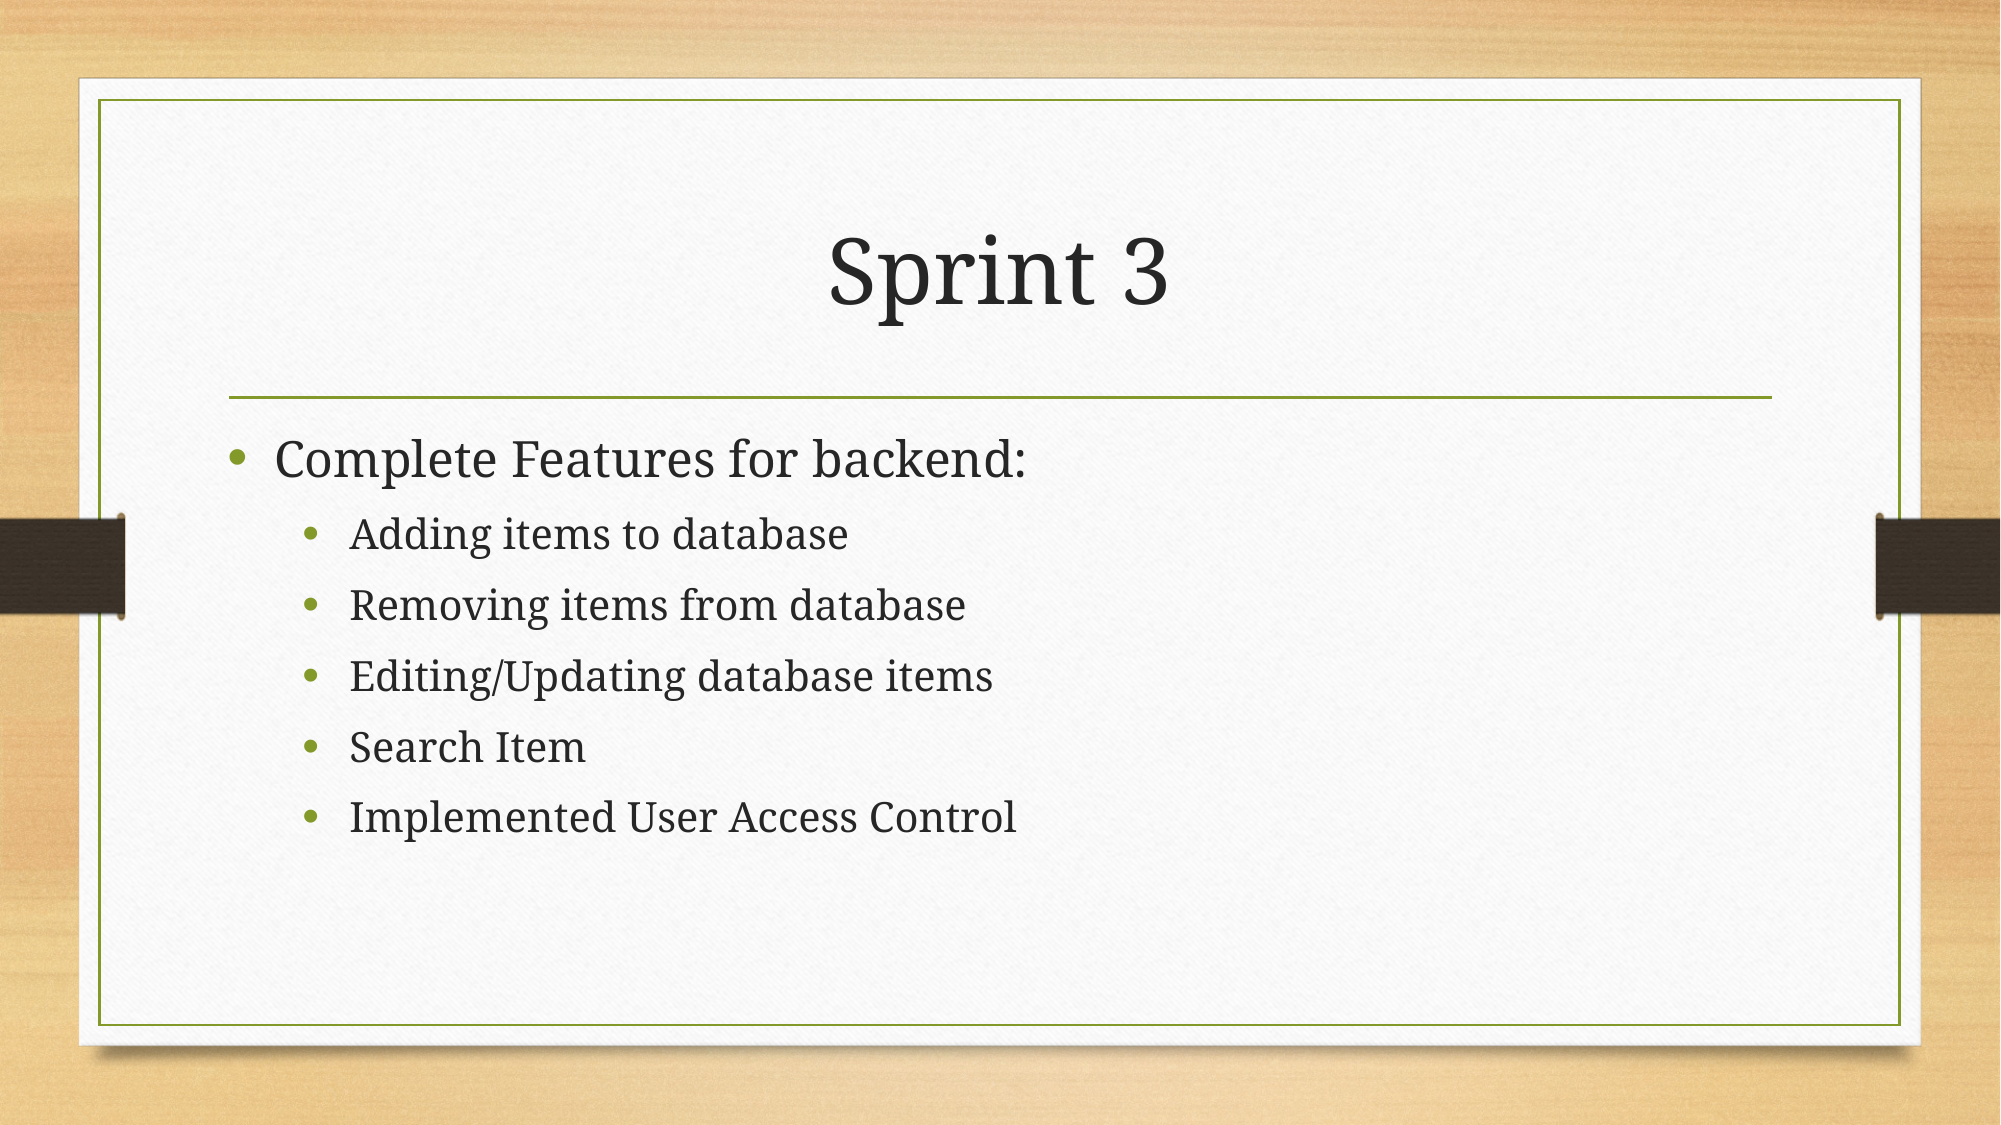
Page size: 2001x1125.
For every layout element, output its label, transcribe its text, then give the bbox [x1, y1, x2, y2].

title Sprint 3 [212, 161, 1788, 375]
list Complete Features for backend: Adding items to database Removing items from database Editing/Updating database items Search Item Implemented User Access Control [212, 419, 1788, 964]
picture [0, 0, 2001, 1125]
